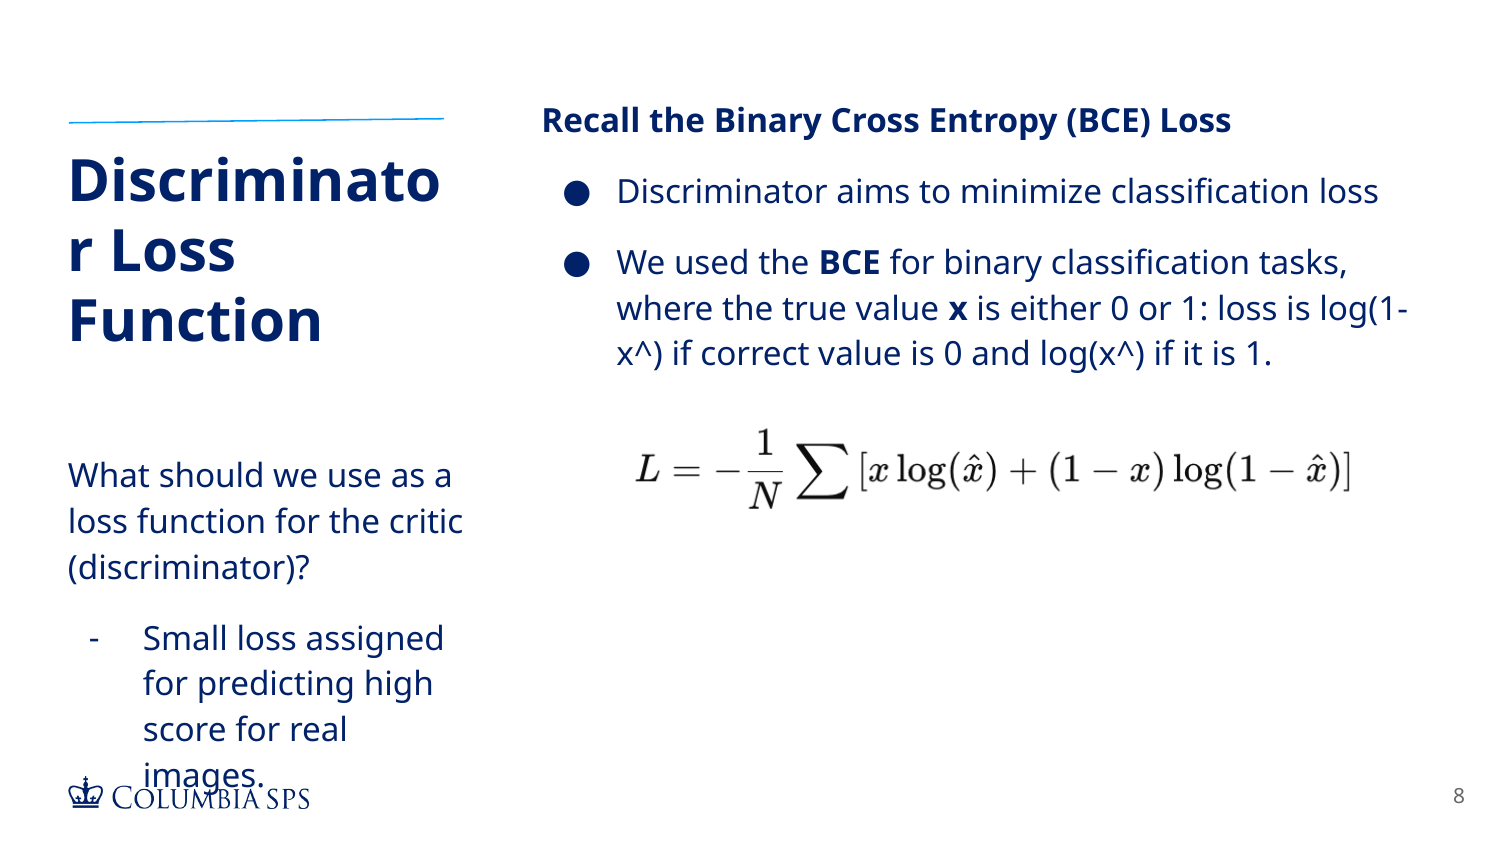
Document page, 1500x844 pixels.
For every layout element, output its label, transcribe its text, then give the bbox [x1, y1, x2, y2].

slide_number ‹#› [1389, 764, 1480, 830]
list Recall the Binary Cross Entropy (BCE) Loss Discriminator aims to minimize classification loss We used the BCE for binary classification tasks, where the true value x is either 0 or 1: loss is log(1-x^) if correct value is 0 and log(x^) if it is 1. [526, 78, 1427, 765]
title Discriminator Loss Function What should we use as a loss function for the critic (discriminator)? Small loss assigned for predicting high score for real images. [52, 128, 482, 747]
picture [68, 776, 309, 809]
picture [613, 407, 1378, 521]
